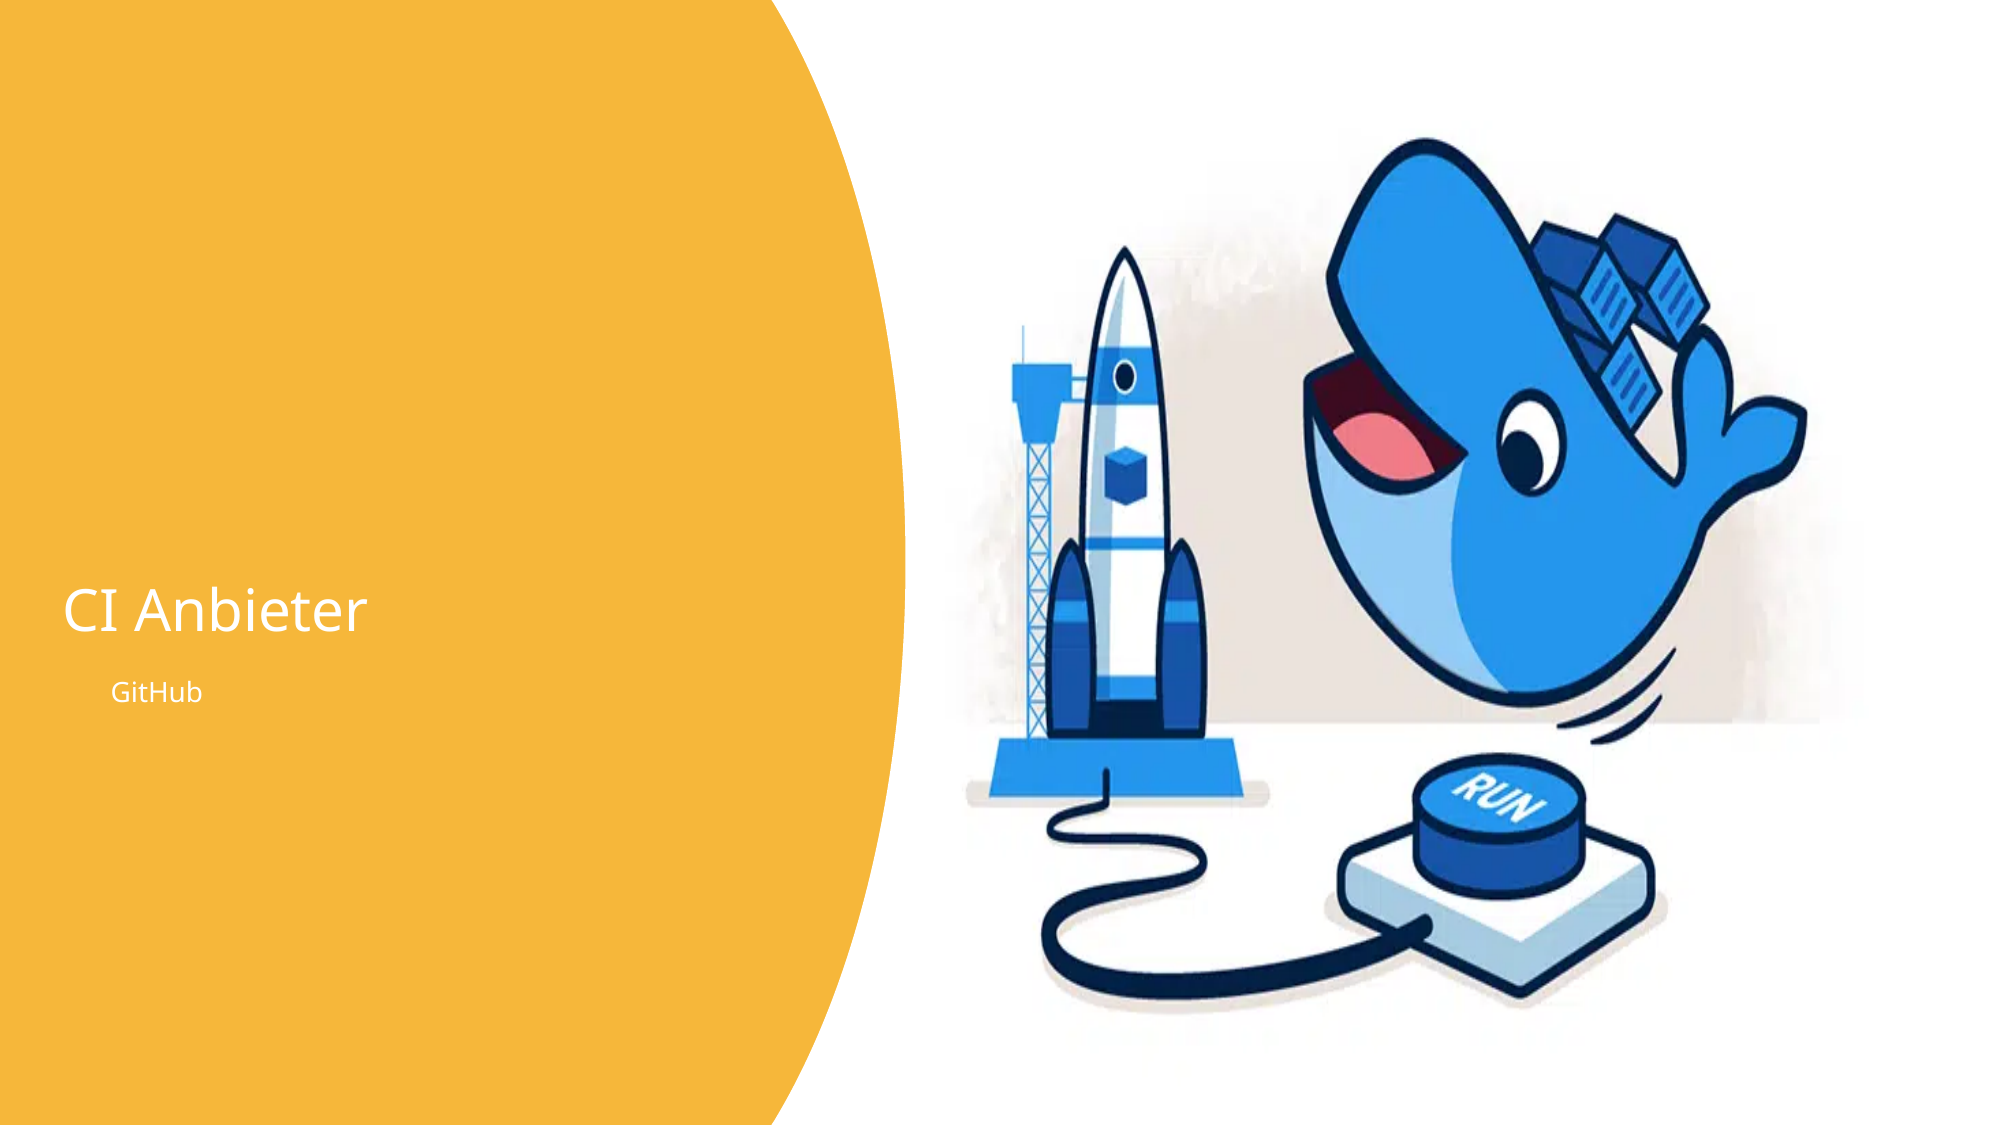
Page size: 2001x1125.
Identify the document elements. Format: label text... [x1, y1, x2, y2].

text_box CI Anbieter [47, 565, 399, 650]
picture [771, 0, 2000, 1125]
text_box GitHub [95, 651, 665, 716]
